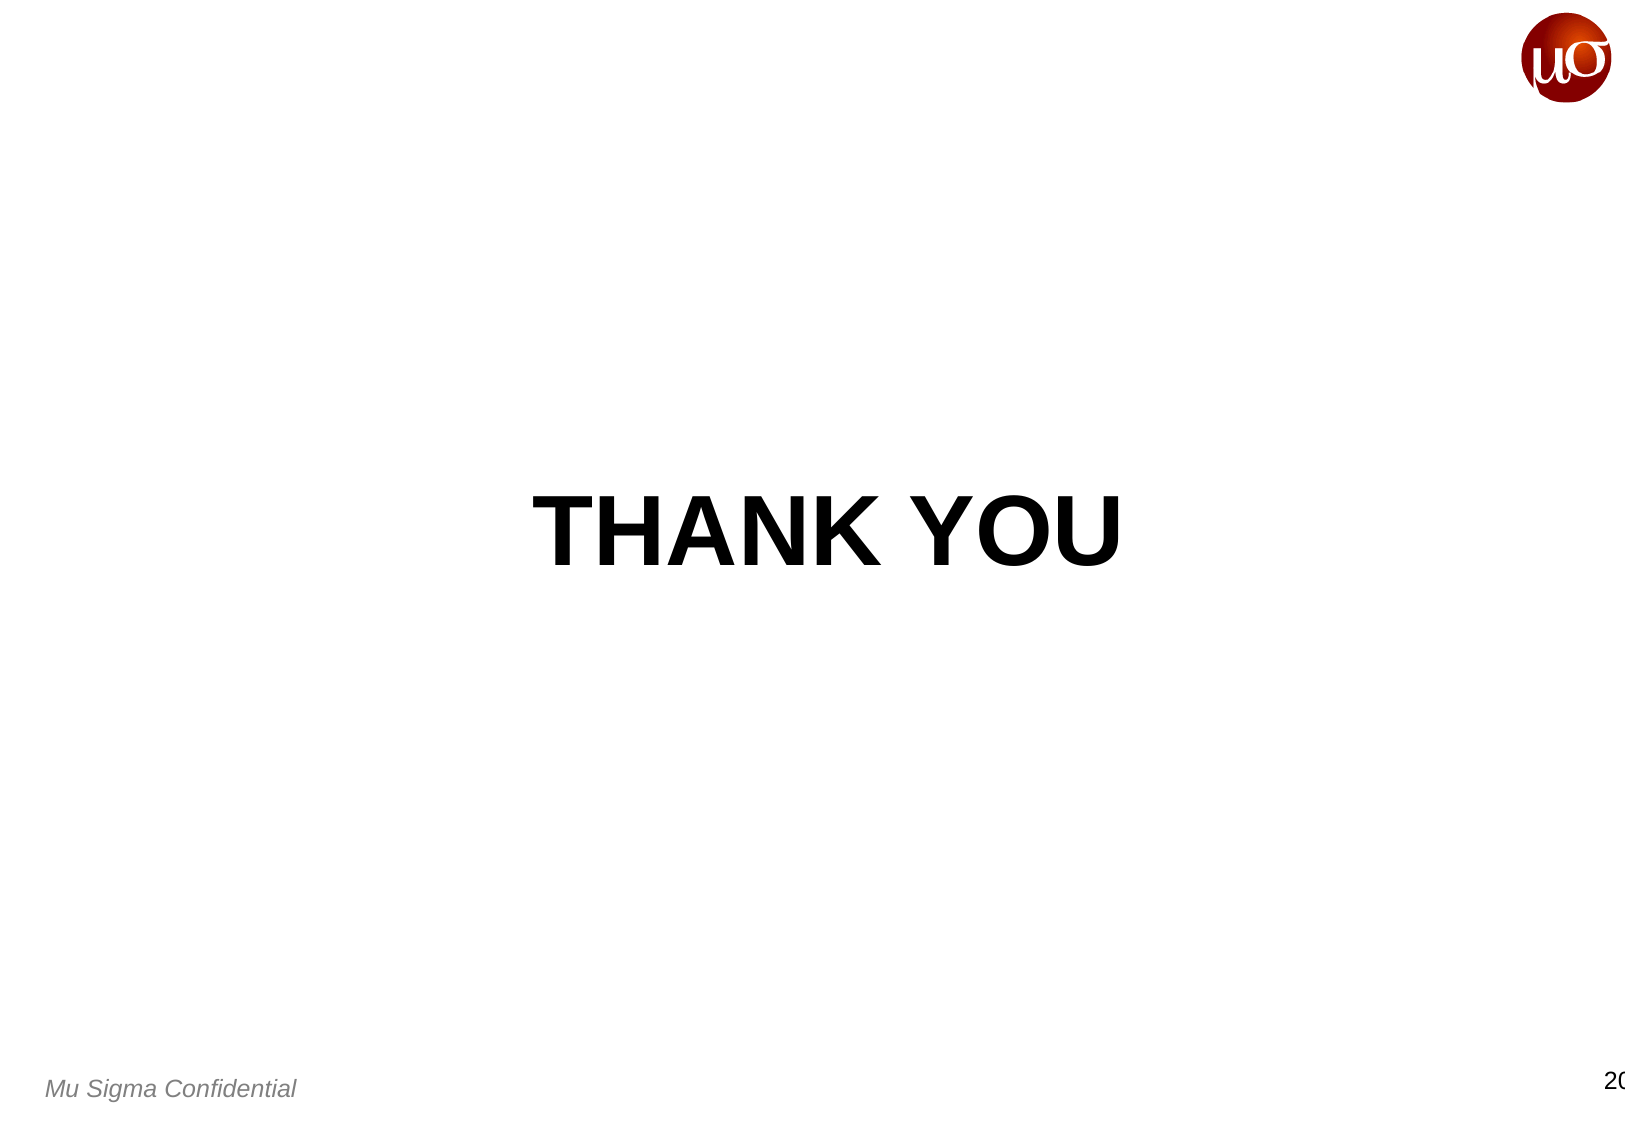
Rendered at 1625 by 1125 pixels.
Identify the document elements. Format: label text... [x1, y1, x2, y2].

picture [1516, 12, 1615, 103]
title THANK YOU [0, 493, 1408, 588]
